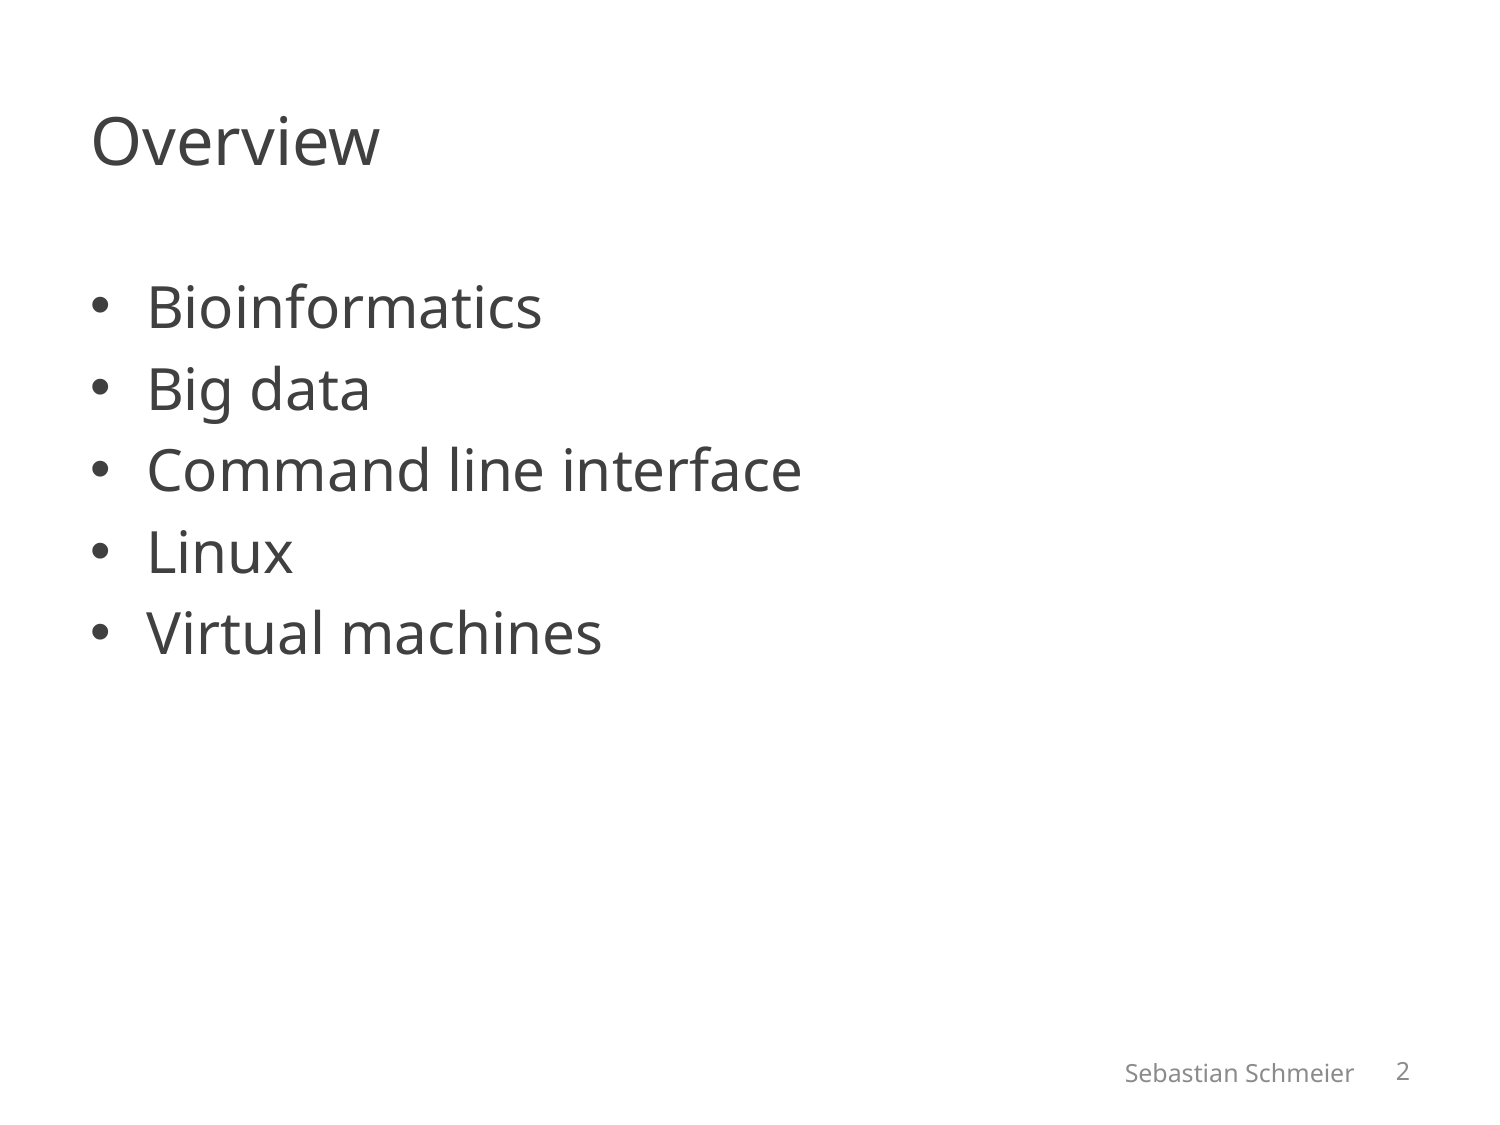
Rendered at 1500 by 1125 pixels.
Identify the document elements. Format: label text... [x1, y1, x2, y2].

slide_number 2 [1370, 1042, 1425, 1103]
list Bioinformatics Big data Command line interface Linux Virtual machines [75, 262, 1425, 1005]
text_box Sebastian Schmeier [1020, 1042, 1370, 1103]
title Overview [75, 45, 1425, 233]
